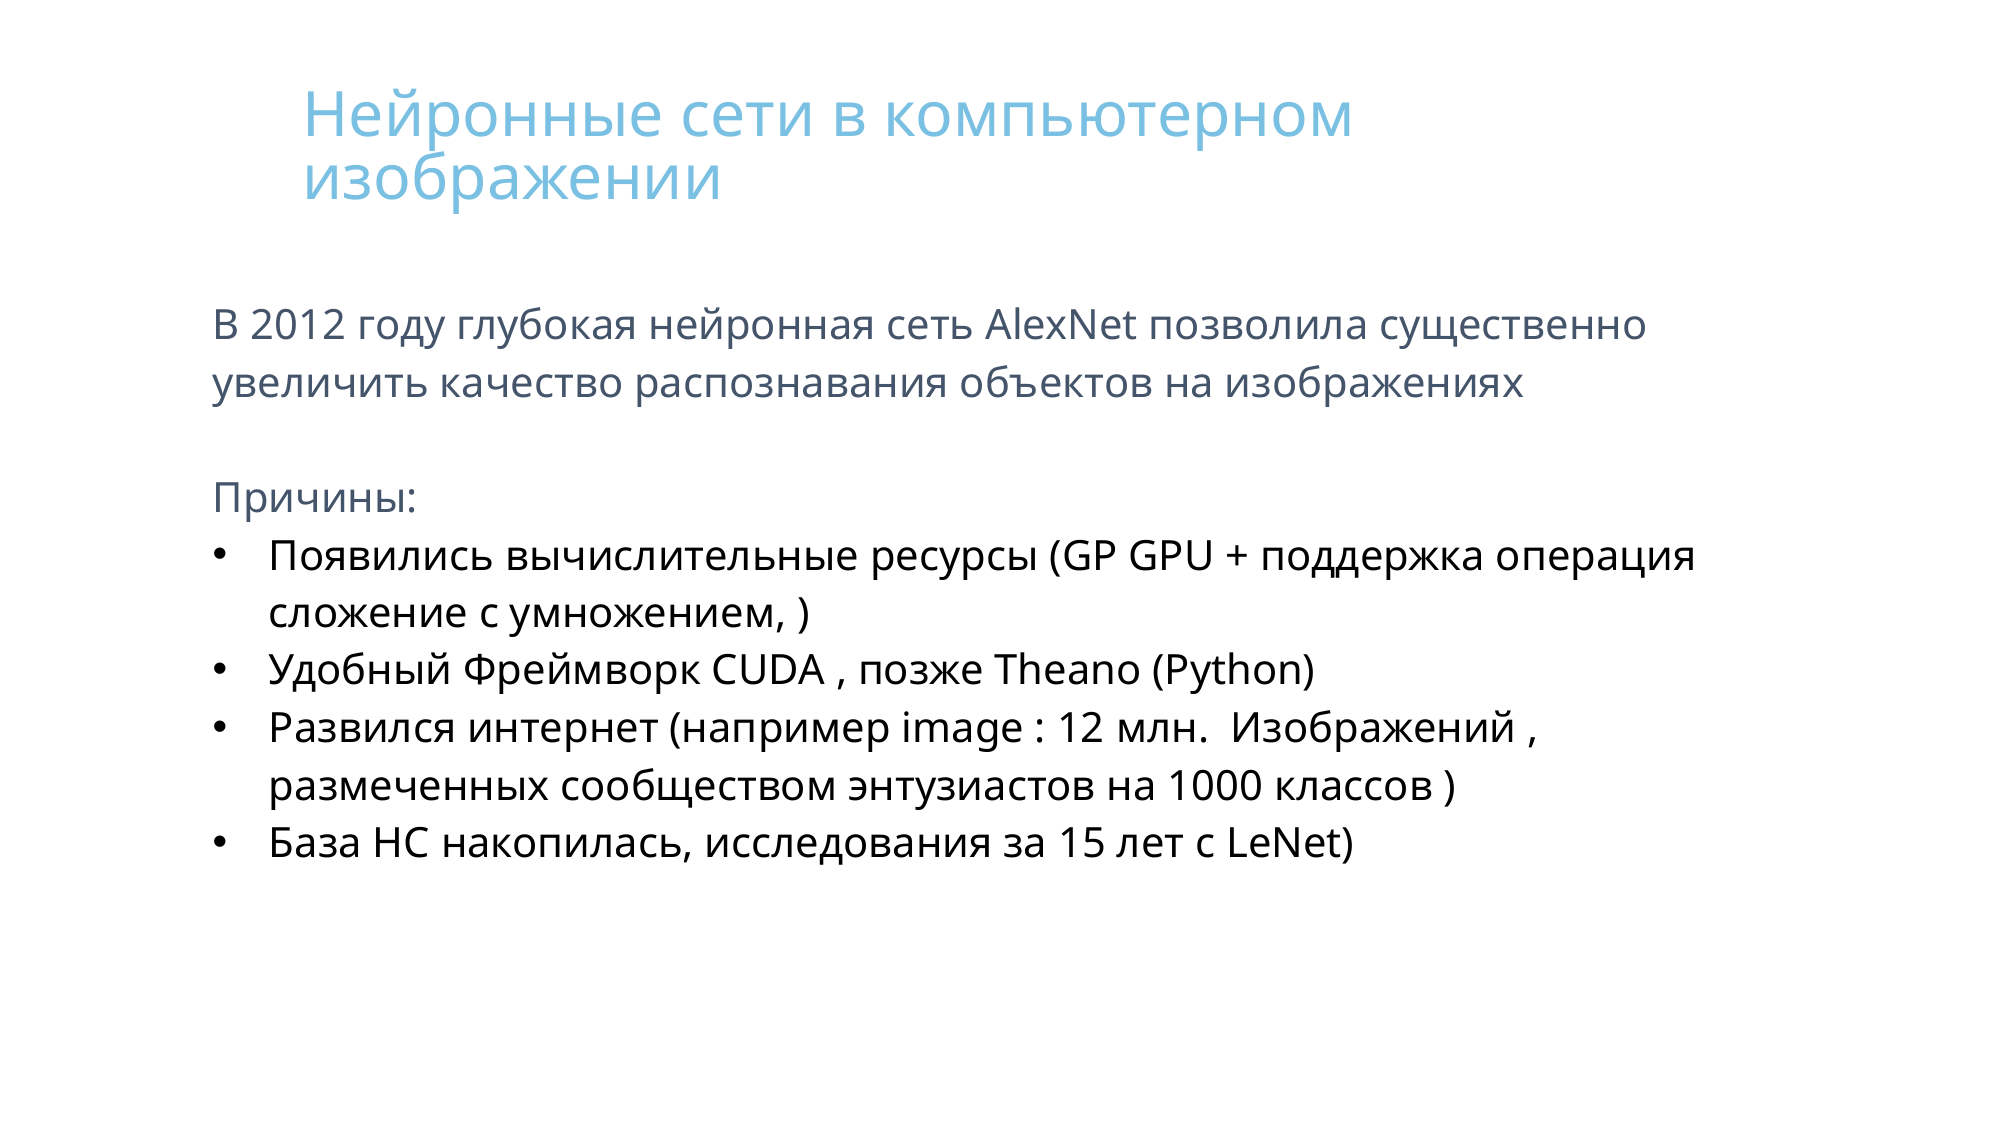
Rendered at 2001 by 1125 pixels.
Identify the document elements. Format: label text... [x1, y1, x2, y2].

text_box В 2012 году глубокая нейронная сеть AlexNet позволила существенно увеличить качество распознавания объектов на изображениях Причины: Появились вычислительные ресурсы (GP GPU + поддержка операция сложение с умножением, ) Удобный Фреймворк CUDA , позже Theano (Python) Развился интернет (например image : 12 млн. Изображений , размеченных сообществом энтузиастов на 1000 классов ) База НС накопилась, исследования за 15 лет с LeNet) [167, 270, 1845, 886]
text_box Нейронные сети в компьютерном изображении [302, 86, 1462, 213]
